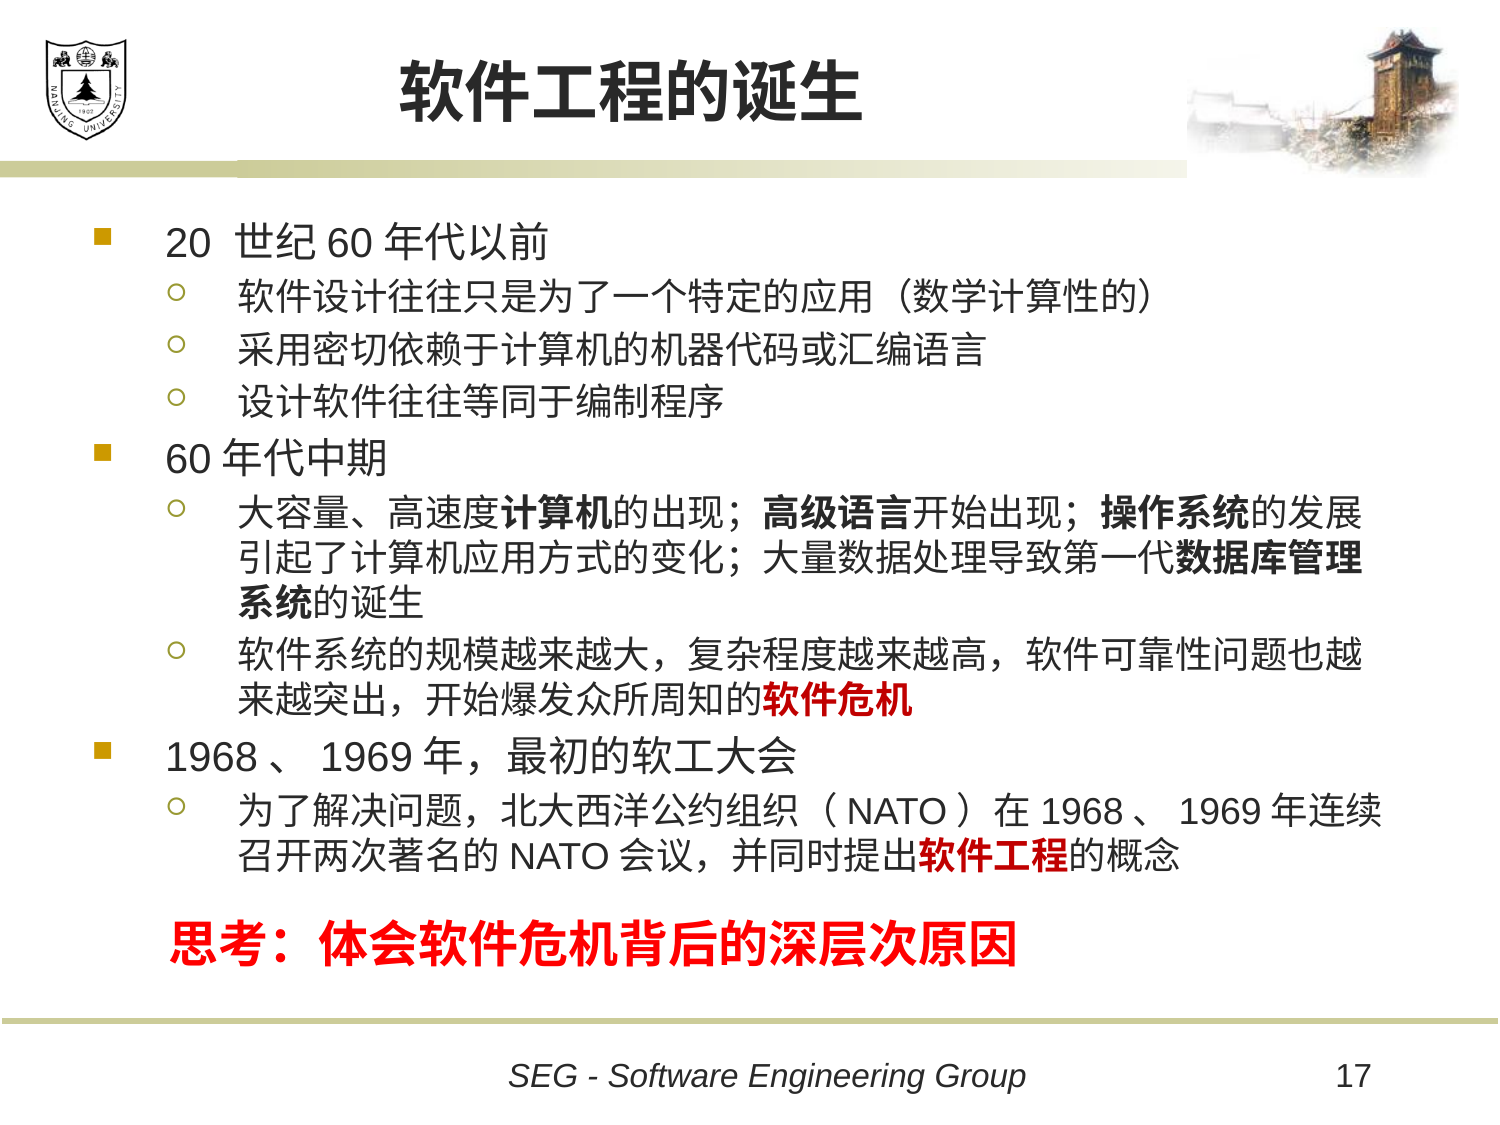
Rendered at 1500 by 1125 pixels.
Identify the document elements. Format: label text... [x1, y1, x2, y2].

picture [41, 36, 131, 143]
text_box 思考：体会软件危机背后的深层次原因 [154, 904, 1034, 980]
slide_number 17 [1234, 1046, 1388, 1107]
footer SEG - Software Engineering Group [336, 1046, 1200, 1107]
picture [1187, 27, 1459, 178]
title 软件工程的诞生 [171, 42, 1093, 138]
picture [2, 1018, 1498, 1024]
list 20 世纪60年代以前 软件设计往往只是为了一个特定的应用（数学计算性的） 采用密切依赖于计算机的机器代码或汇编语言 设计软件往往等同于编制程序 60年代中期 大容量、高速度计算机的出现；高级语言开始出现；操作系统的发展引起了计算机应用方式的变化；大量数据处理导致第一代数据库管理系统的诞生 软件系统的规模越来越大，复杂程度越来越高，软件可靠性问题也越来越突出，开始爆发众所周知的软件危机 1968、1969年，最初的软工大会 为了解决问题，北大西洋公约组织（NATO）在1968、1969年连续召开两次著名的NATO会议，并同时提出软件工程的概念 [76, 208, 1413, 1000]
